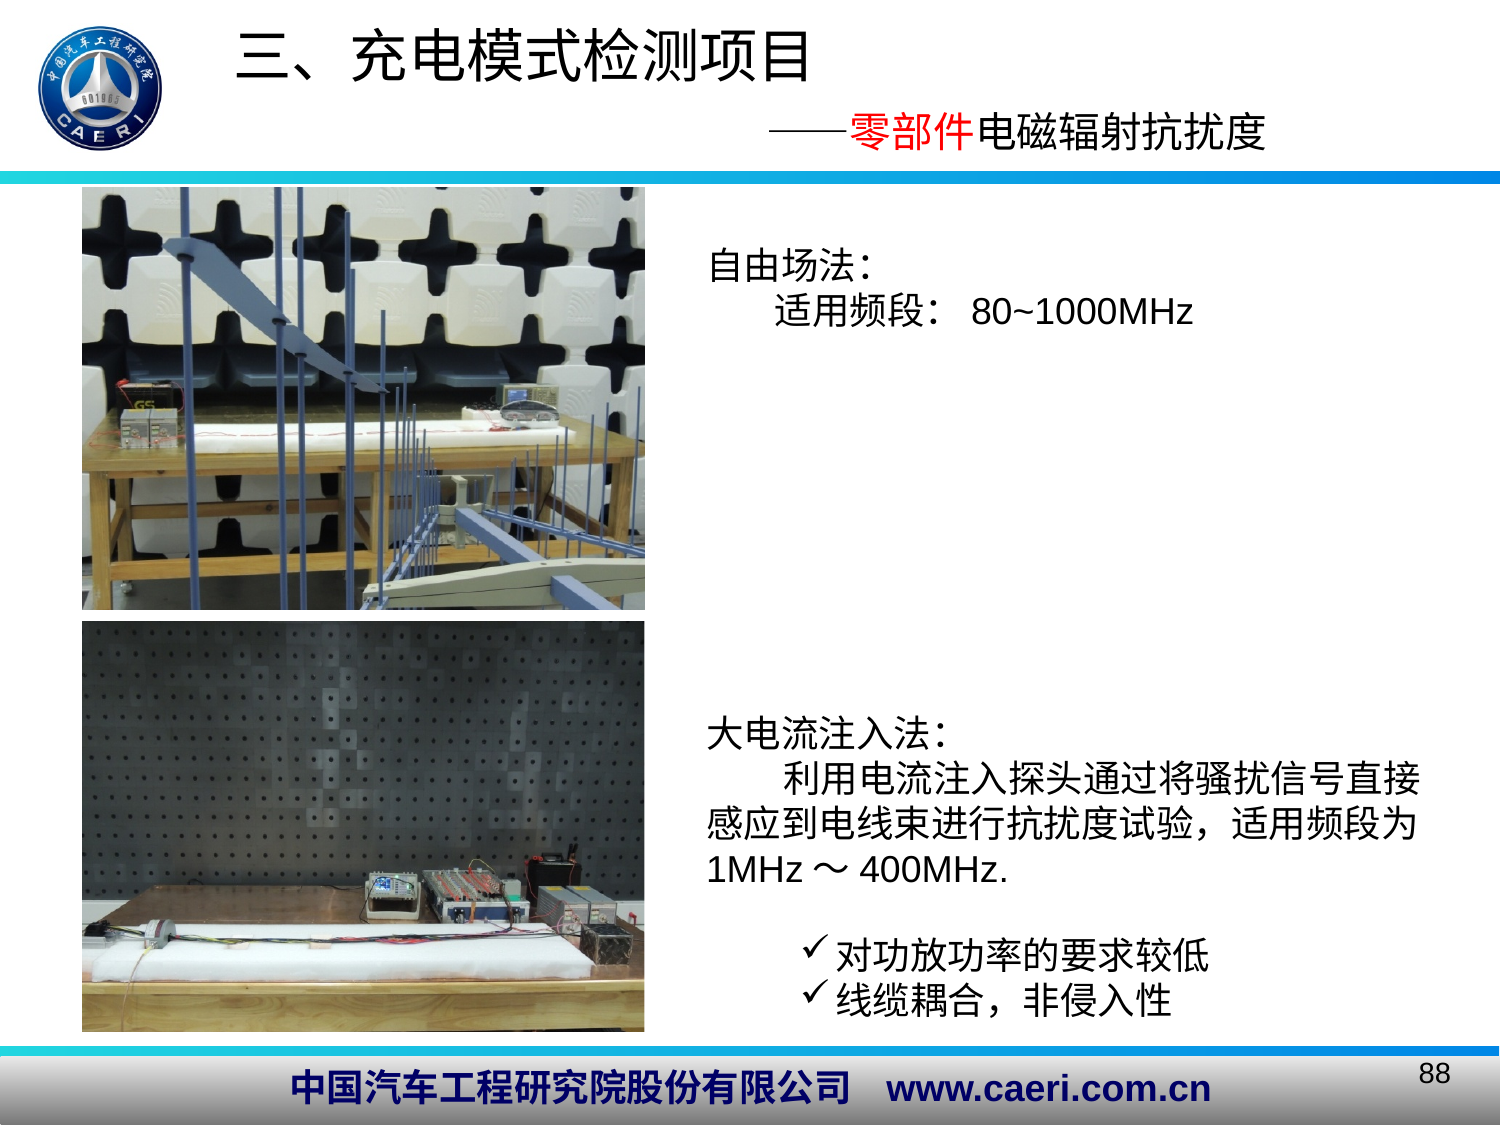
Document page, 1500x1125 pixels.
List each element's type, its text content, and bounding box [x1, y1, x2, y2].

picture [35, 23, 164, 153]
text_box 大电流注入法： 利用电流注入探头通过将骚扰信号直接感应到电线束进行抗扰度试验，适用频段为1MHz～400MHz. [691, 703, 1442, 898]
picture [81, 620, 645, 1032]
picture [81, 187, 645, 610]
text_box 自由场法： 适用频段：80~1000MHz [691, 234, 1442, 385]
slide_number 88 [1116, 1046, 1467, 1125]
text_box 对功放功率的要求较低 线缆耦合，非侵入性 [796, 925, 1397, 1030]
title 三、充电模式检测项目 ——零部件电磁辐射抗扰度 [218, 11, 1465, 164]
